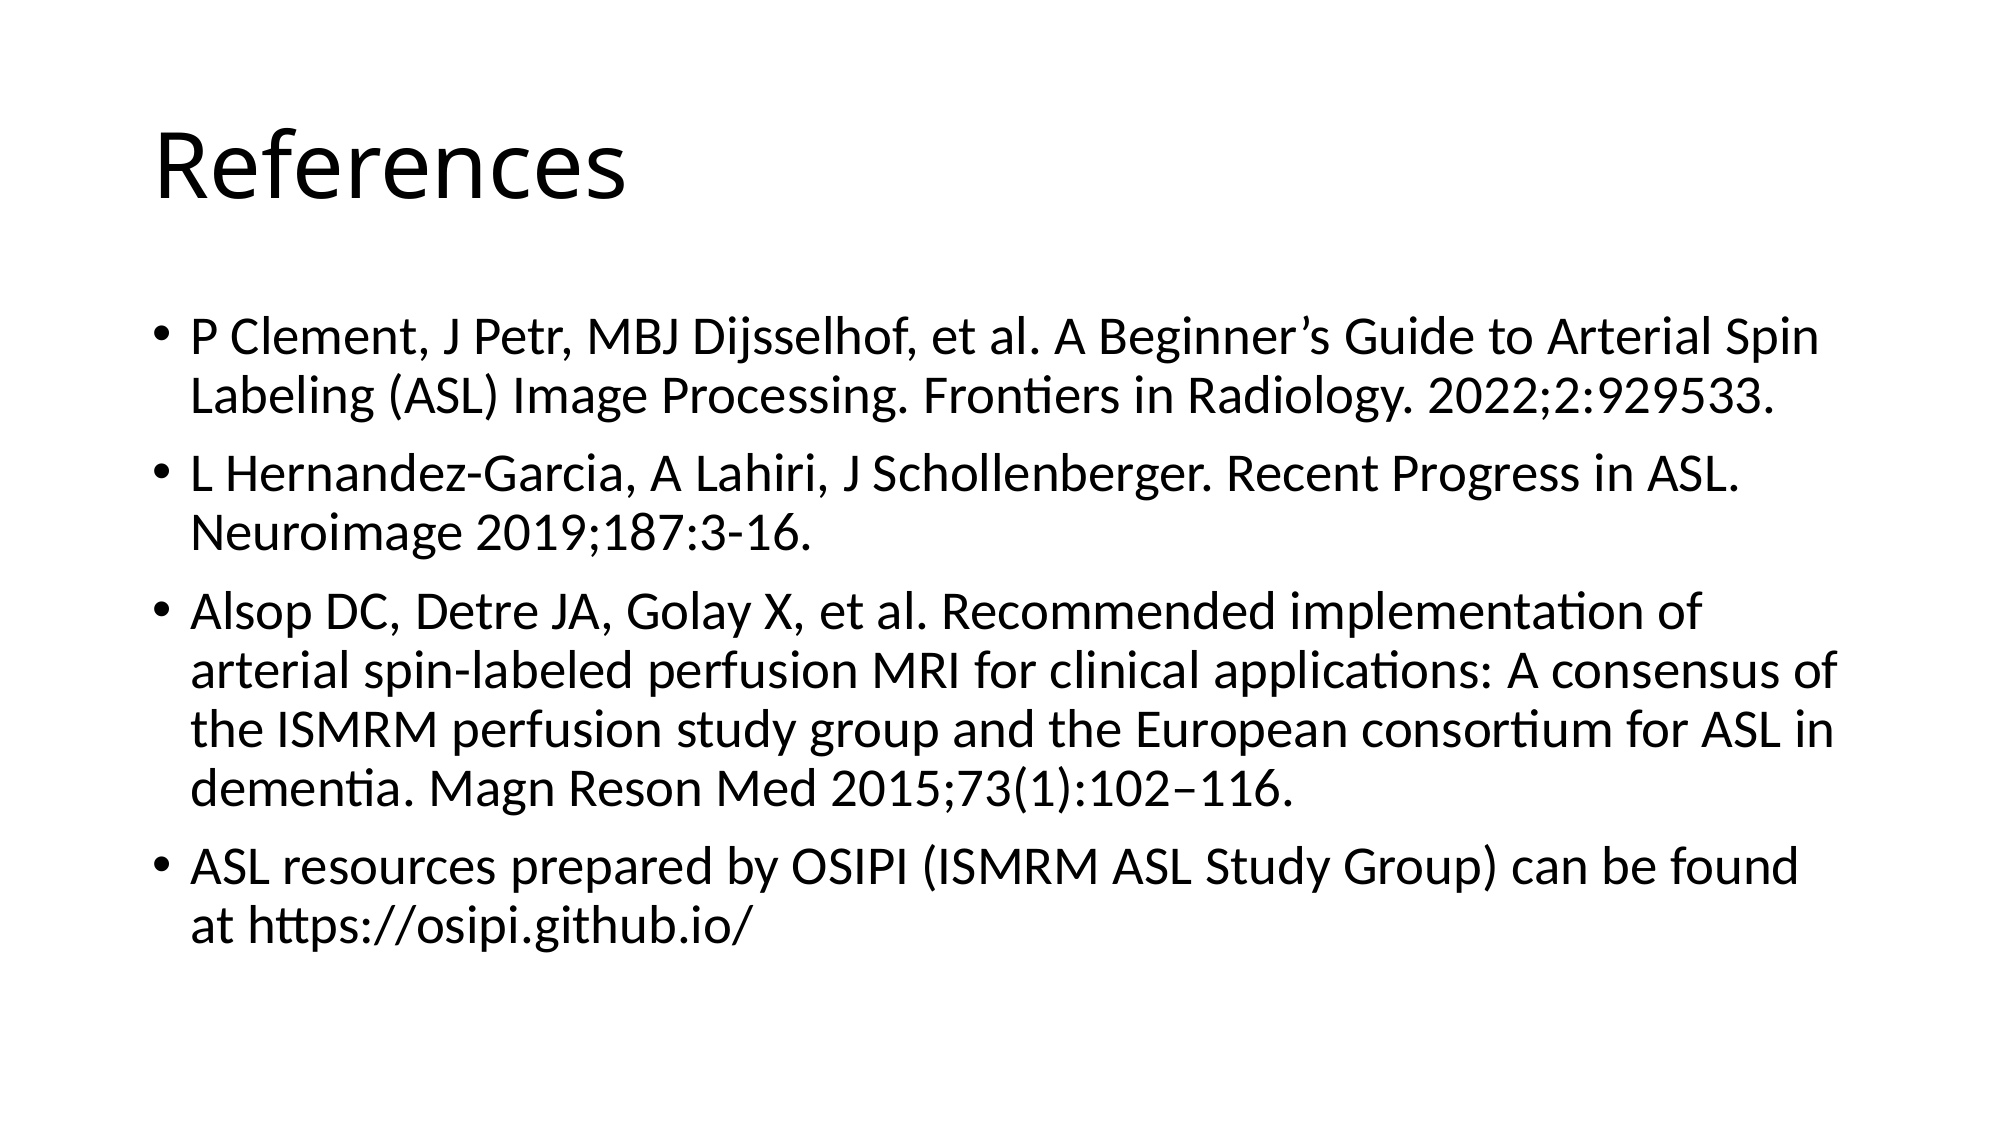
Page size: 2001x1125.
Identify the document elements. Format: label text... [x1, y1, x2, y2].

list P Clement, J Petr, MBJ Dijsselhof, et al. A Beginner’s Guide to Arterial Spin Labeling (ASL) Image Processing. Frontiers in Radiology. 2022;2:929533. L Hernandez-Garcia, A Lahiri, J Schollenberger. Recent Progress in ASL. Neuroimage 2019;187:3-16. Alsop DC, Detre JA, Golay X, et al. Recommended implementation of arterial spin-labeled perfusion MRI for clinical applications: A consensus of the ISMRM perfusion study group and the European consortium for ASL in dementia. Magn Reson Med 2015;73(1):102–116. ASL resources prepared by OSIPI (ISMRM ASL Study Group) can be found at https://osipi.github.io/ [137, 299, 1863, 1014]
title References [137, 59, 1863, 278]
